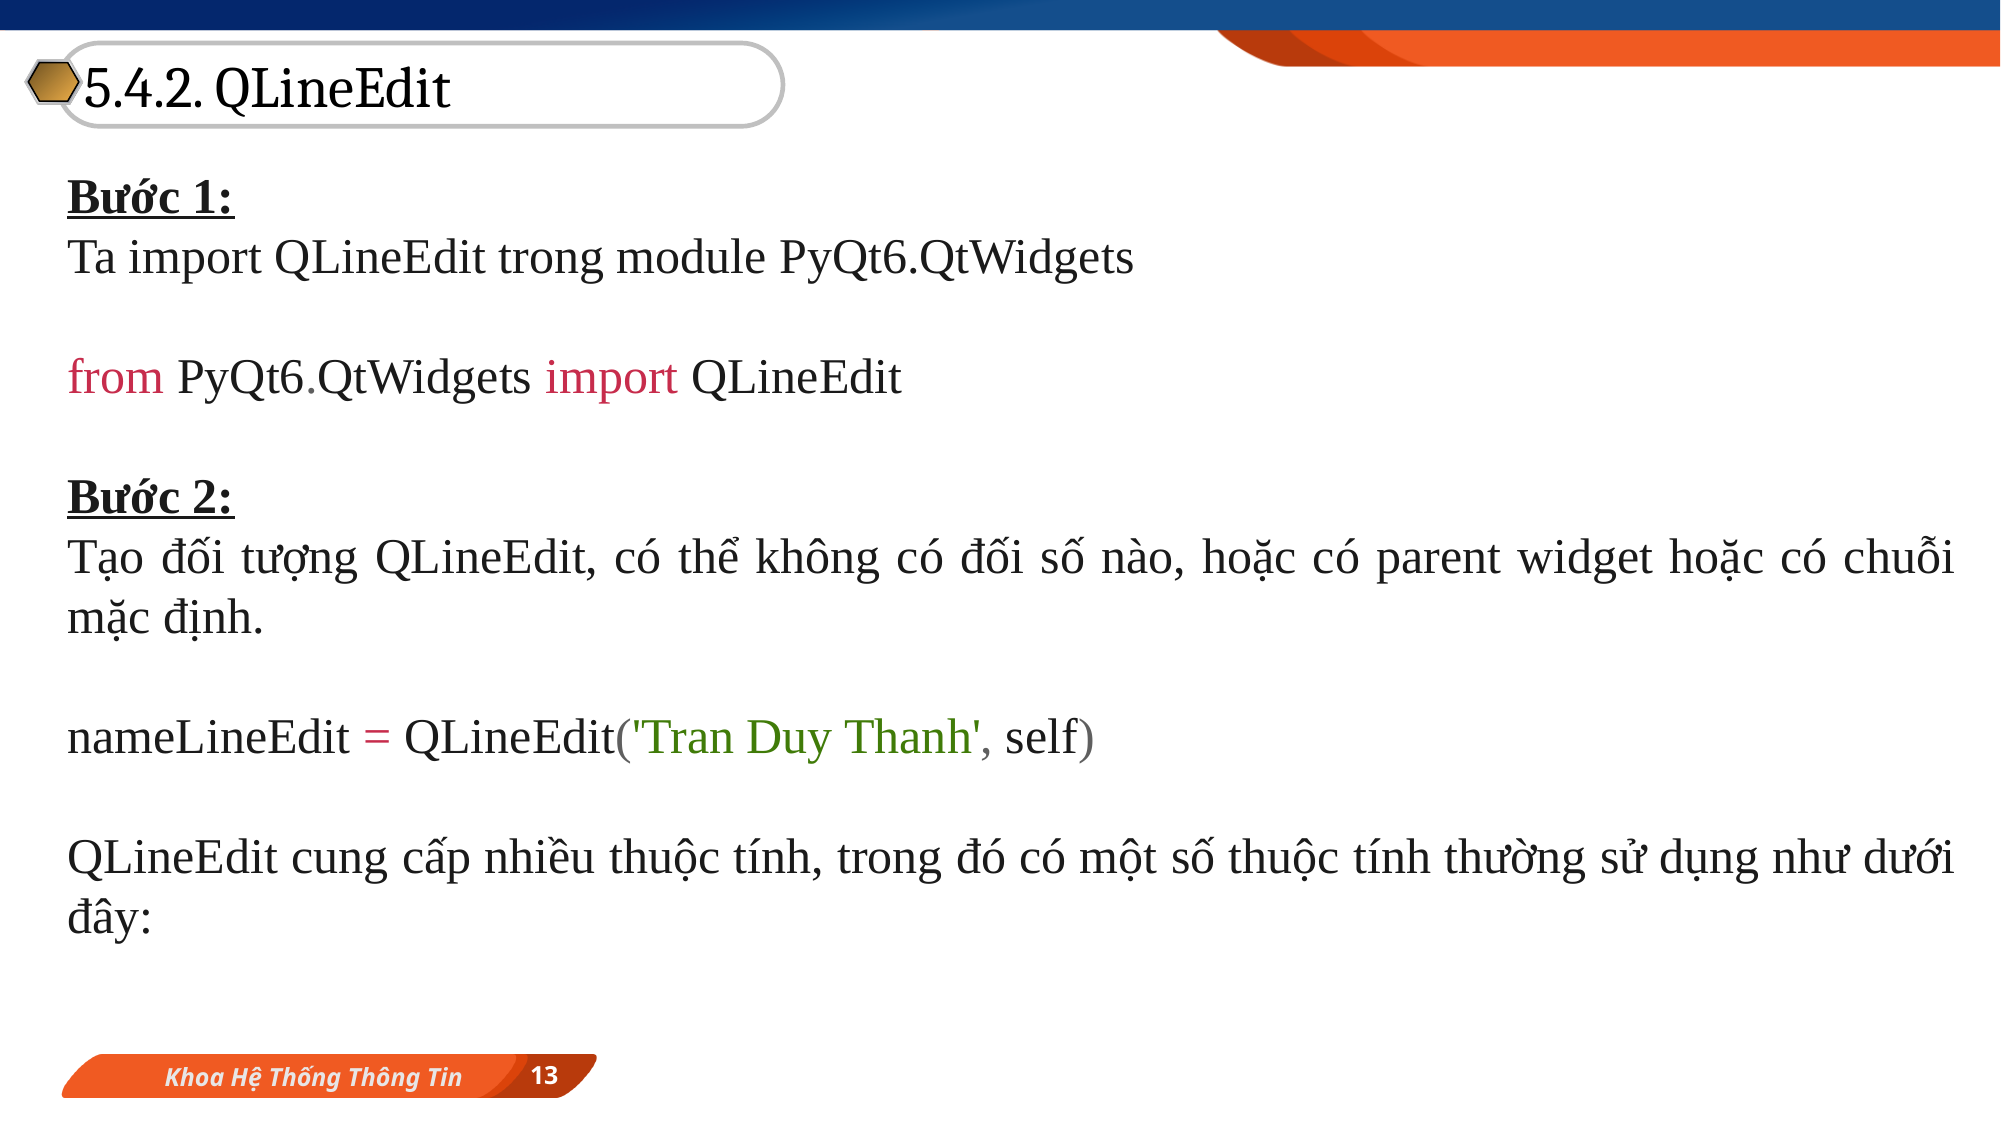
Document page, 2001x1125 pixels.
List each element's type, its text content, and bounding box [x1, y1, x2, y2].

text_box Bước 1: Ta import QLineEdit trong module PyQt6.QtWidgets from PyQt6.QtWidgets import QLineEdit Bước 2: Tạo đối tượng QLineEdit, có thể không có đối số nào, hoặc có parent widget hoặc có chuỗi mặc định. nameLineEdit = QLineEdit('Tran Duy Thanh', self) QLineEdit cung cấp nhiều thuộc tính, trong đó có một số thuộc tính thường sử dụng như dưới đây: [67, 162, 1957, 944]
picture [0, 0, 2001, 71]
picture [34, 1017, 624, 1125]
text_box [24, 42, 784, 127]
slide_number 13 [508, 1046, 574, 1106]
footer Khoa Hệ Thống Thông Tin [119, 1054, 508, 1098]
